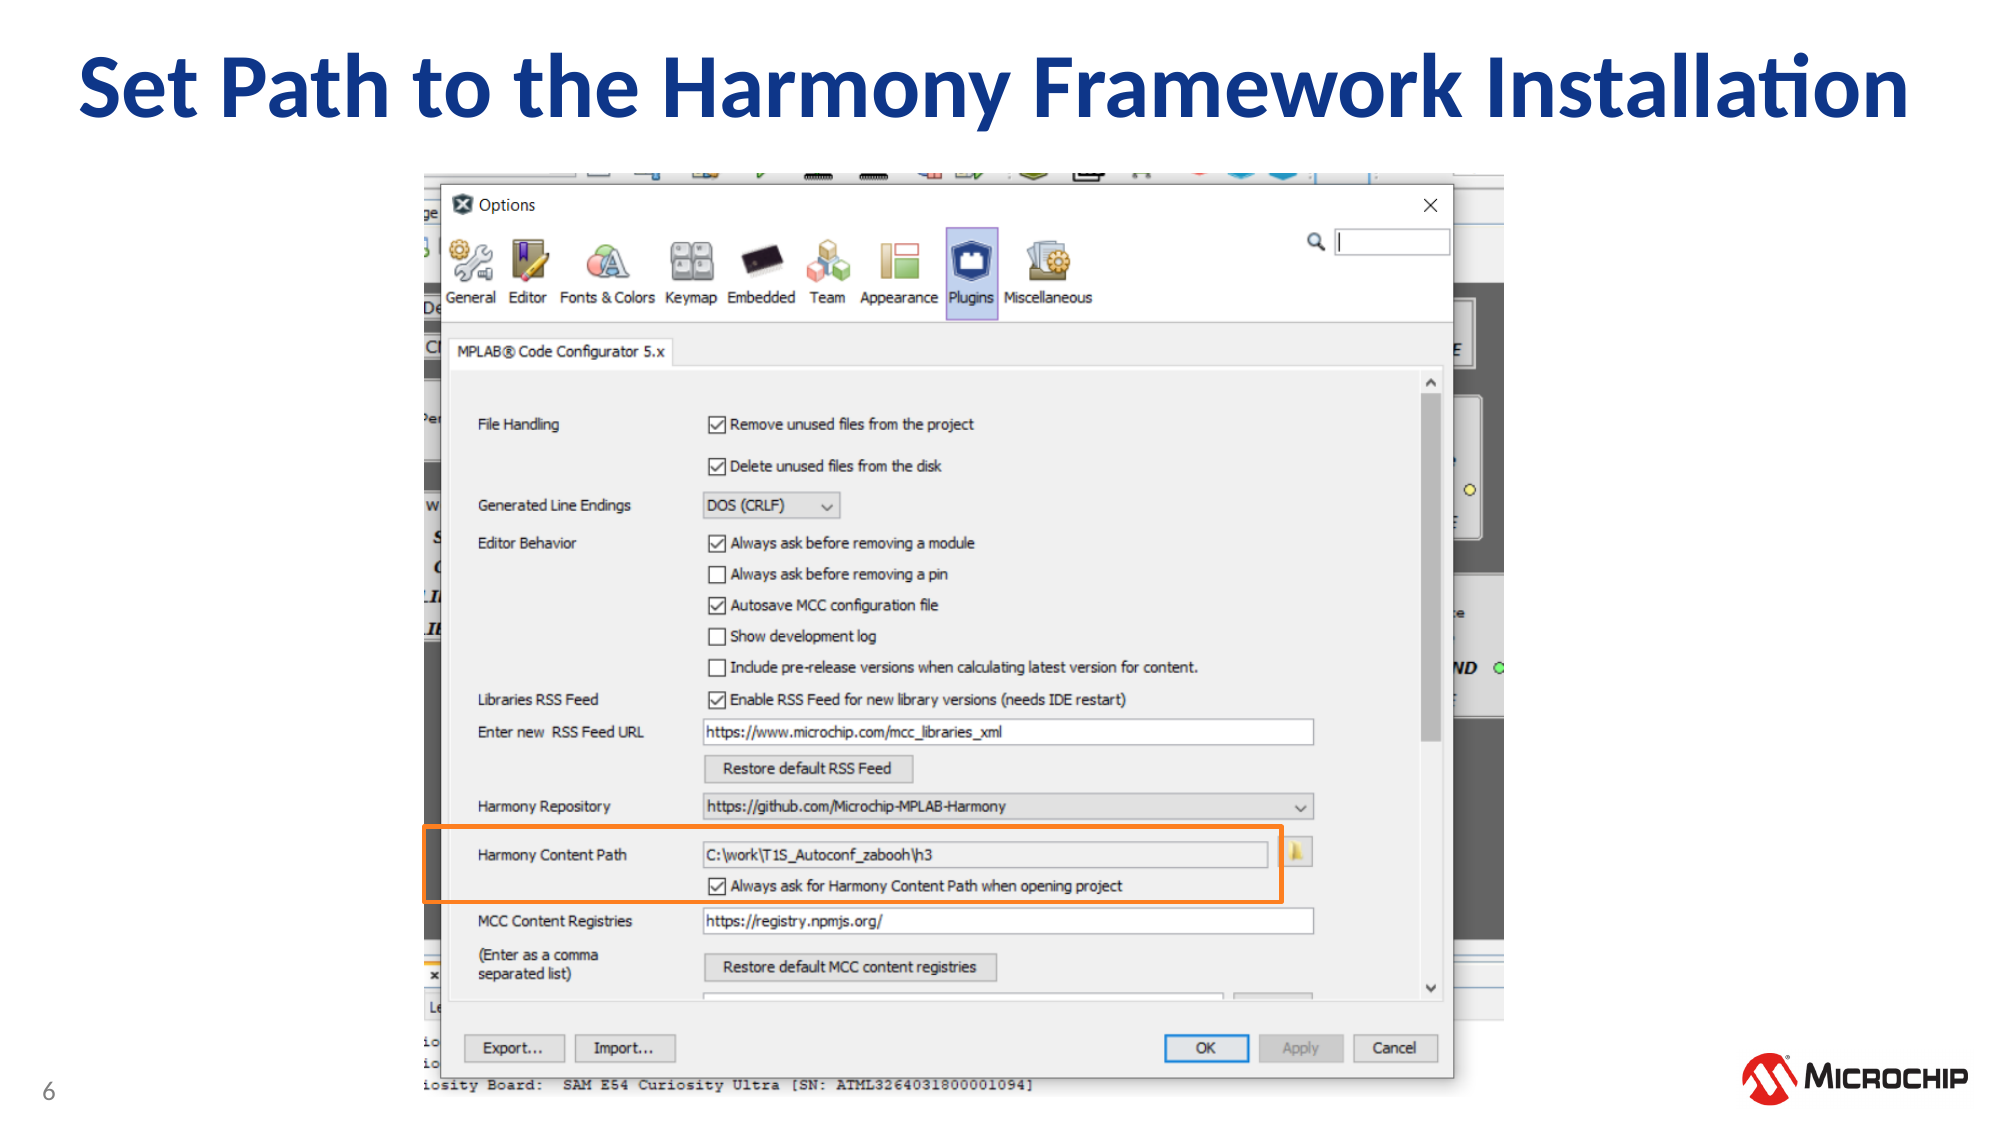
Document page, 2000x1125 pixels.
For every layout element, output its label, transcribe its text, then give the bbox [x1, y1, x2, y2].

picture [1736, 1049, 1974, 1109]
picture [423, 173, 1504, 1097]
title Set Path to the Harmony Framework Installation [58, 15, 2000, 144]
